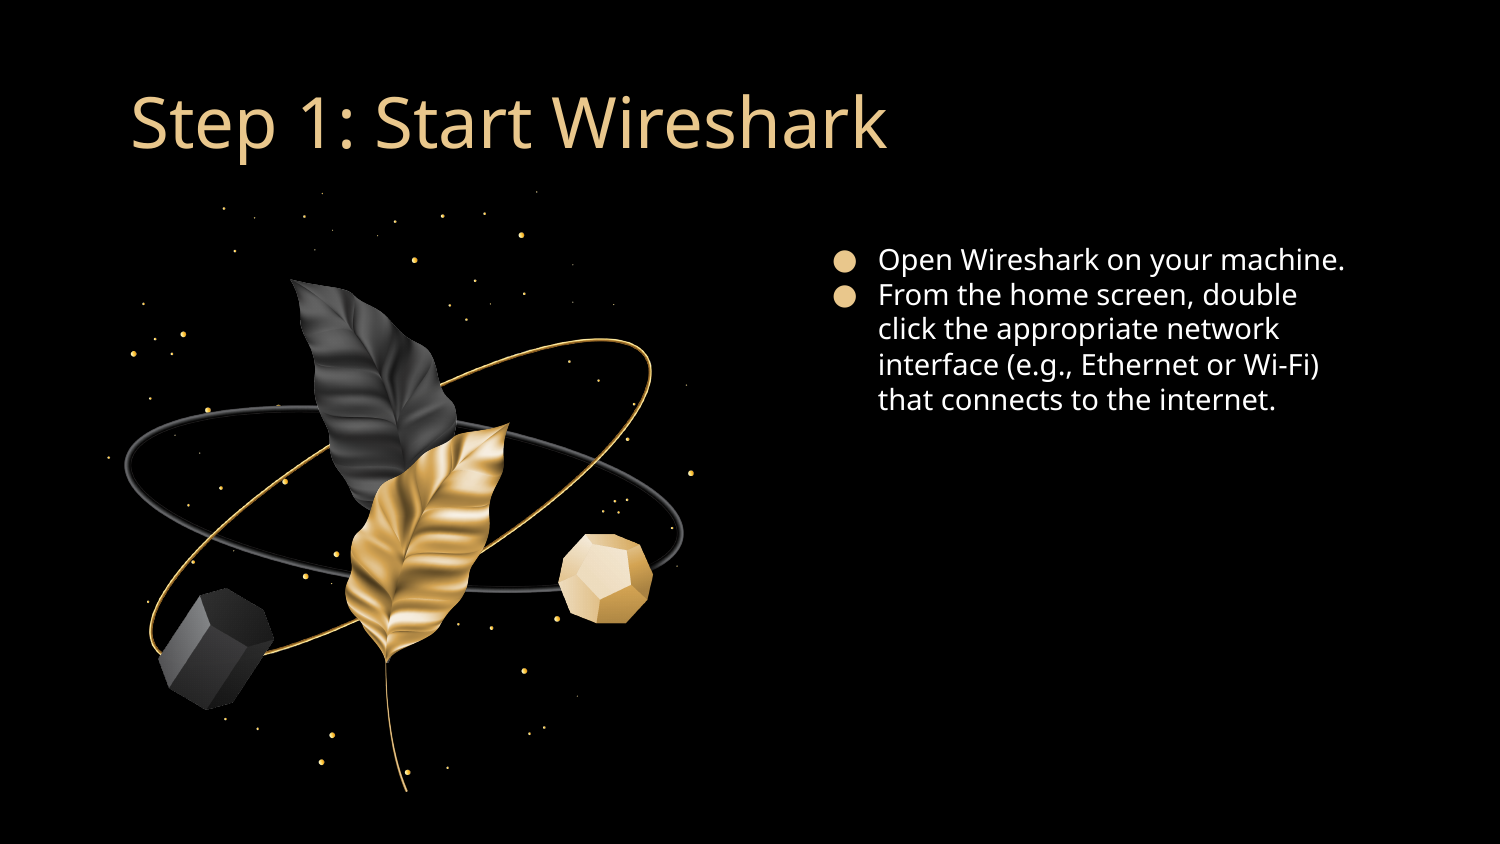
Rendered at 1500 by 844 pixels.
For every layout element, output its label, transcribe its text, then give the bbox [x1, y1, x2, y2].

title Step 1: Start Wireshark [115, 78, 990, 165]
list Open Wireshark on your machine. From the home screen, double click the appropriate network interface (e.g., Ethernet or Wi-Fi) that connects to the internet. [787, 225, 1362, 741]
picture [102, 191, 698, 793]
